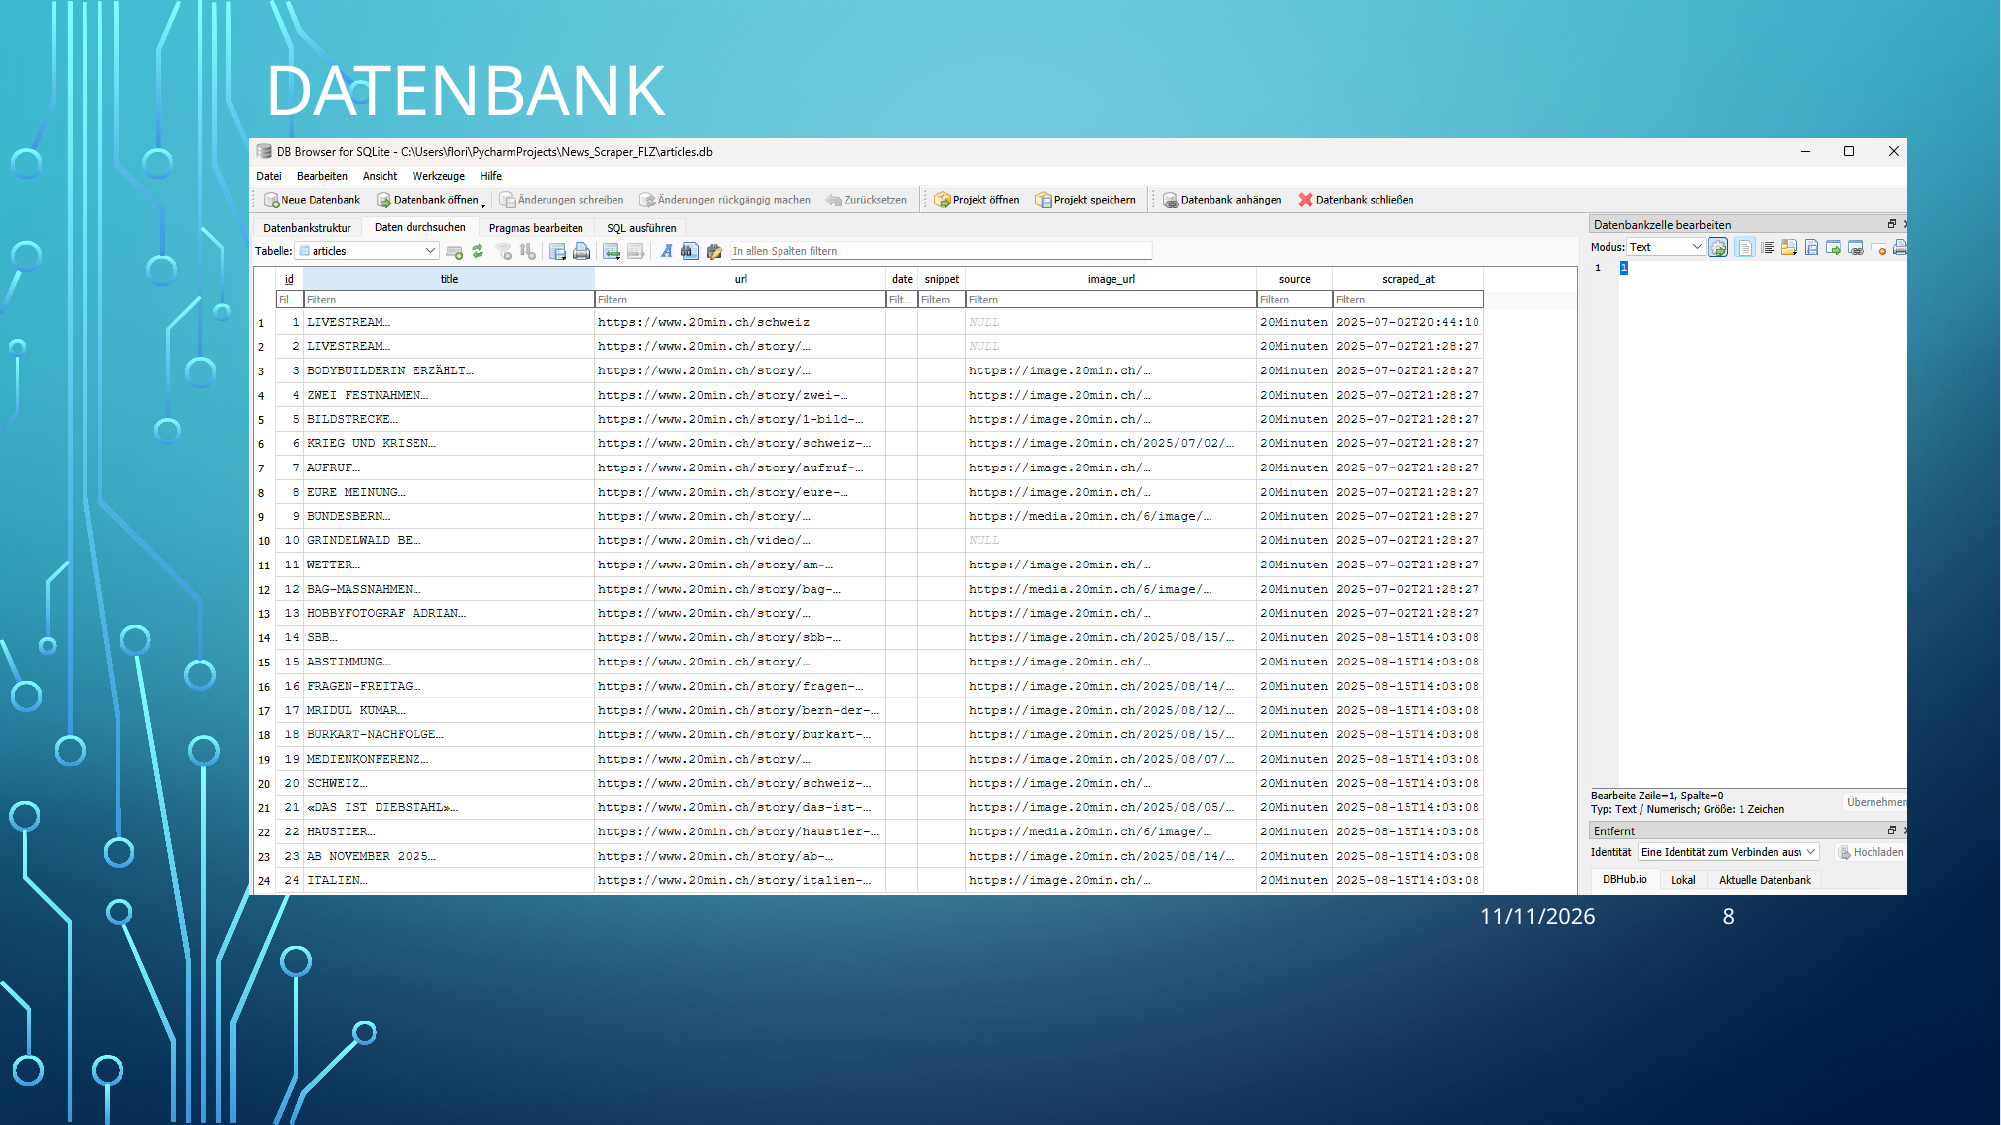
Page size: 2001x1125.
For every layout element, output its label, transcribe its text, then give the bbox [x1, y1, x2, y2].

title Datenbank [249, 48, 1693, 137]
slide_number 8 [1623, 896, 1750, 948]
picture [249, 137, 1908, 896]
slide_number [1161, 896, 1611, 948]
